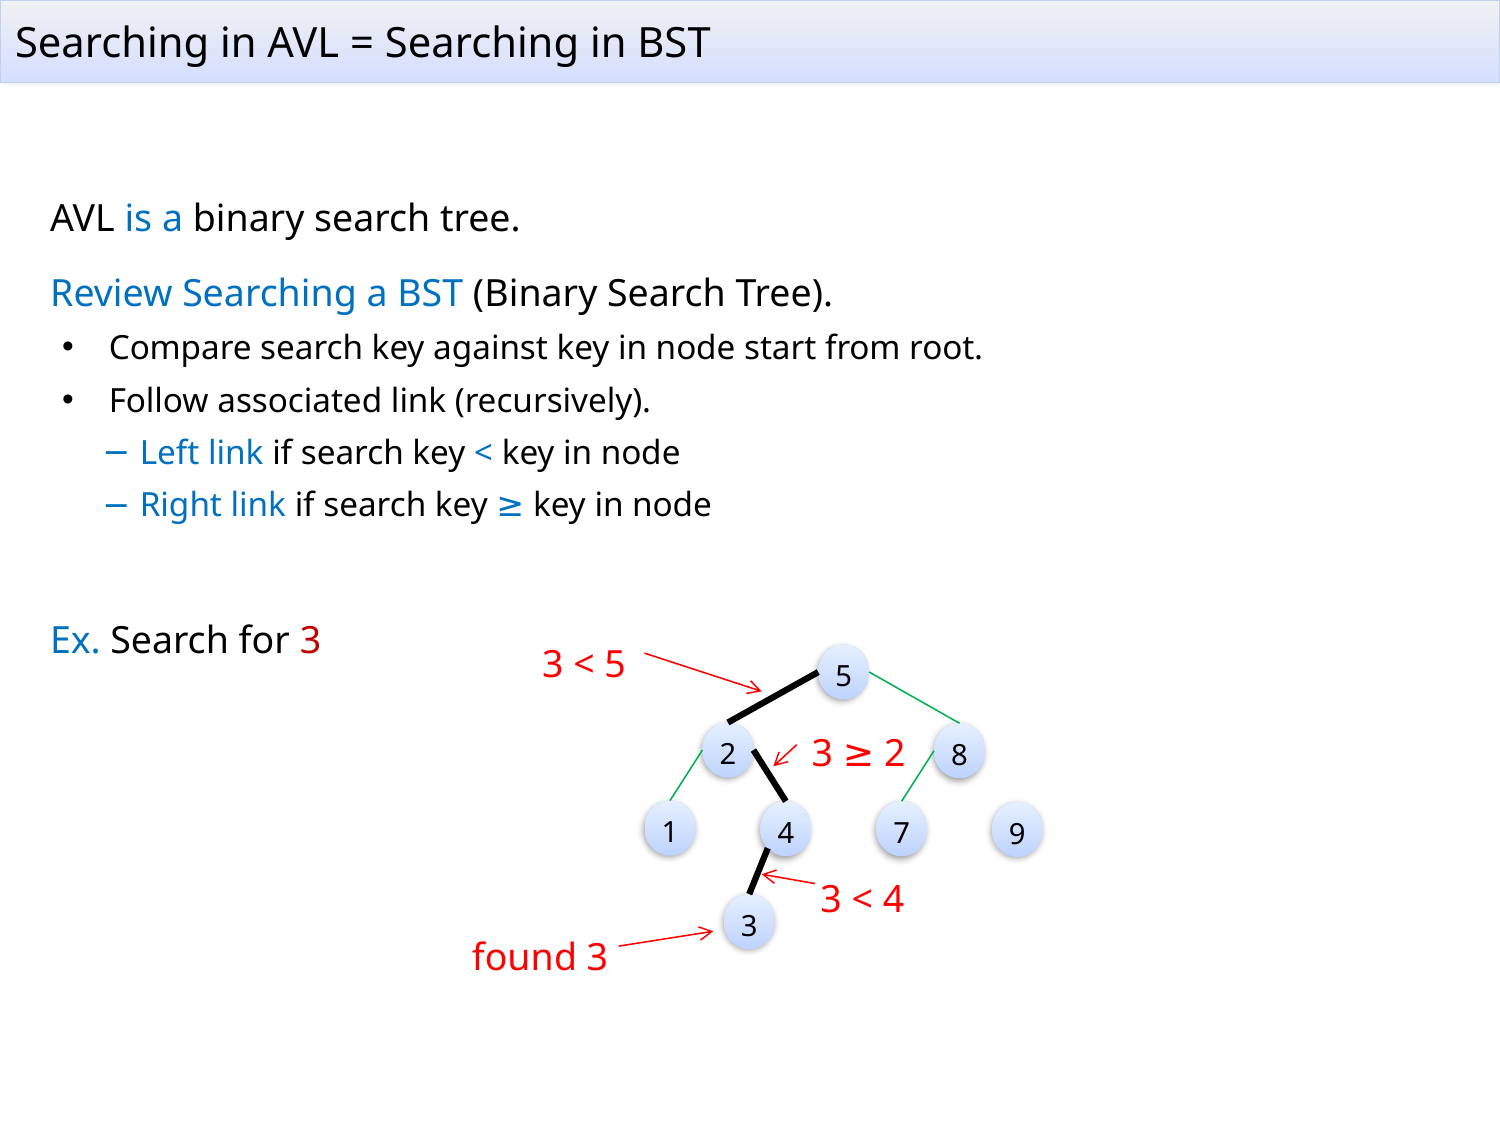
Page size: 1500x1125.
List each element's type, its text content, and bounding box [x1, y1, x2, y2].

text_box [456, 925, 714, 987]
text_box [527, 632, 762, 694]
list AVL is a binary search tree. Review Searching a BST (Binary Search Tree). Compare search key against key in node start from root. Follow associated link (recursively). Left link if search key < key in node Right link if search key ≥ key in node [35, 164, 1465, 585]
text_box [644, 644, 1044, 950]
title Searching in AVL = Searching in BST [0, 0, 1500, 83]
list Ex. Search for 3 [35, 585, 1465, 1067]
